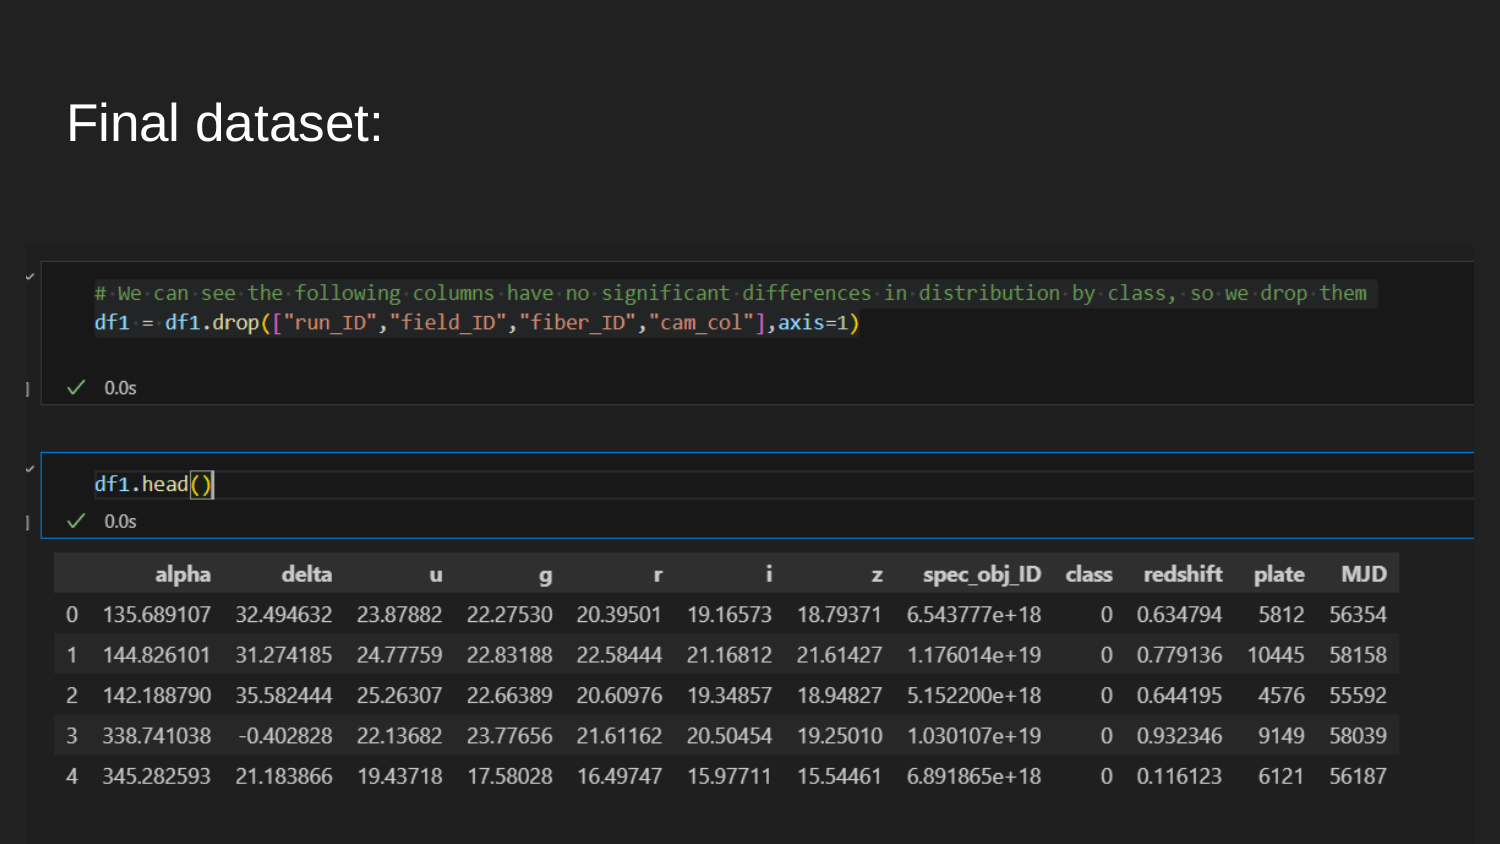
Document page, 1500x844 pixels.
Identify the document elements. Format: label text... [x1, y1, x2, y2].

picture [25, 244, 1475, 844]
title Final dataset: [51, 72, 1449, 167]
